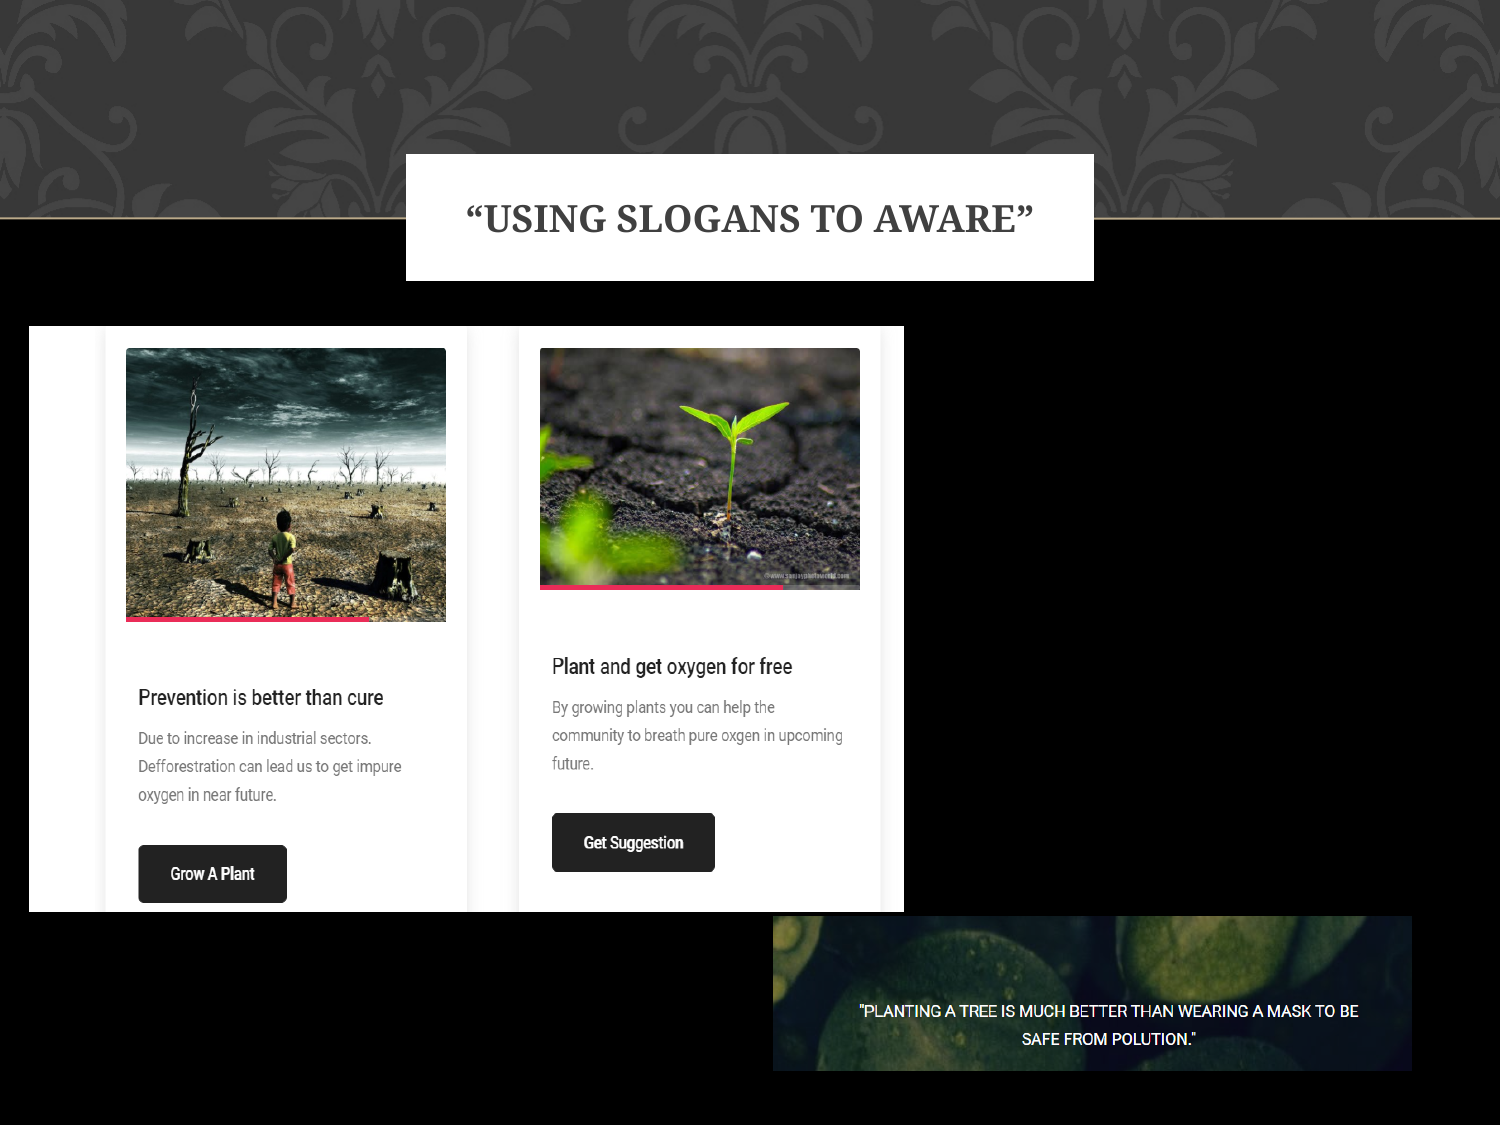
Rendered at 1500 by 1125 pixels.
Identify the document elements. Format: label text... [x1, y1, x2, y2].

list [29, 325, 904, 912]
picture [773, 916, 1412, 1072]
title “Using slogans to aware” [406, 154, 1094, 281]
